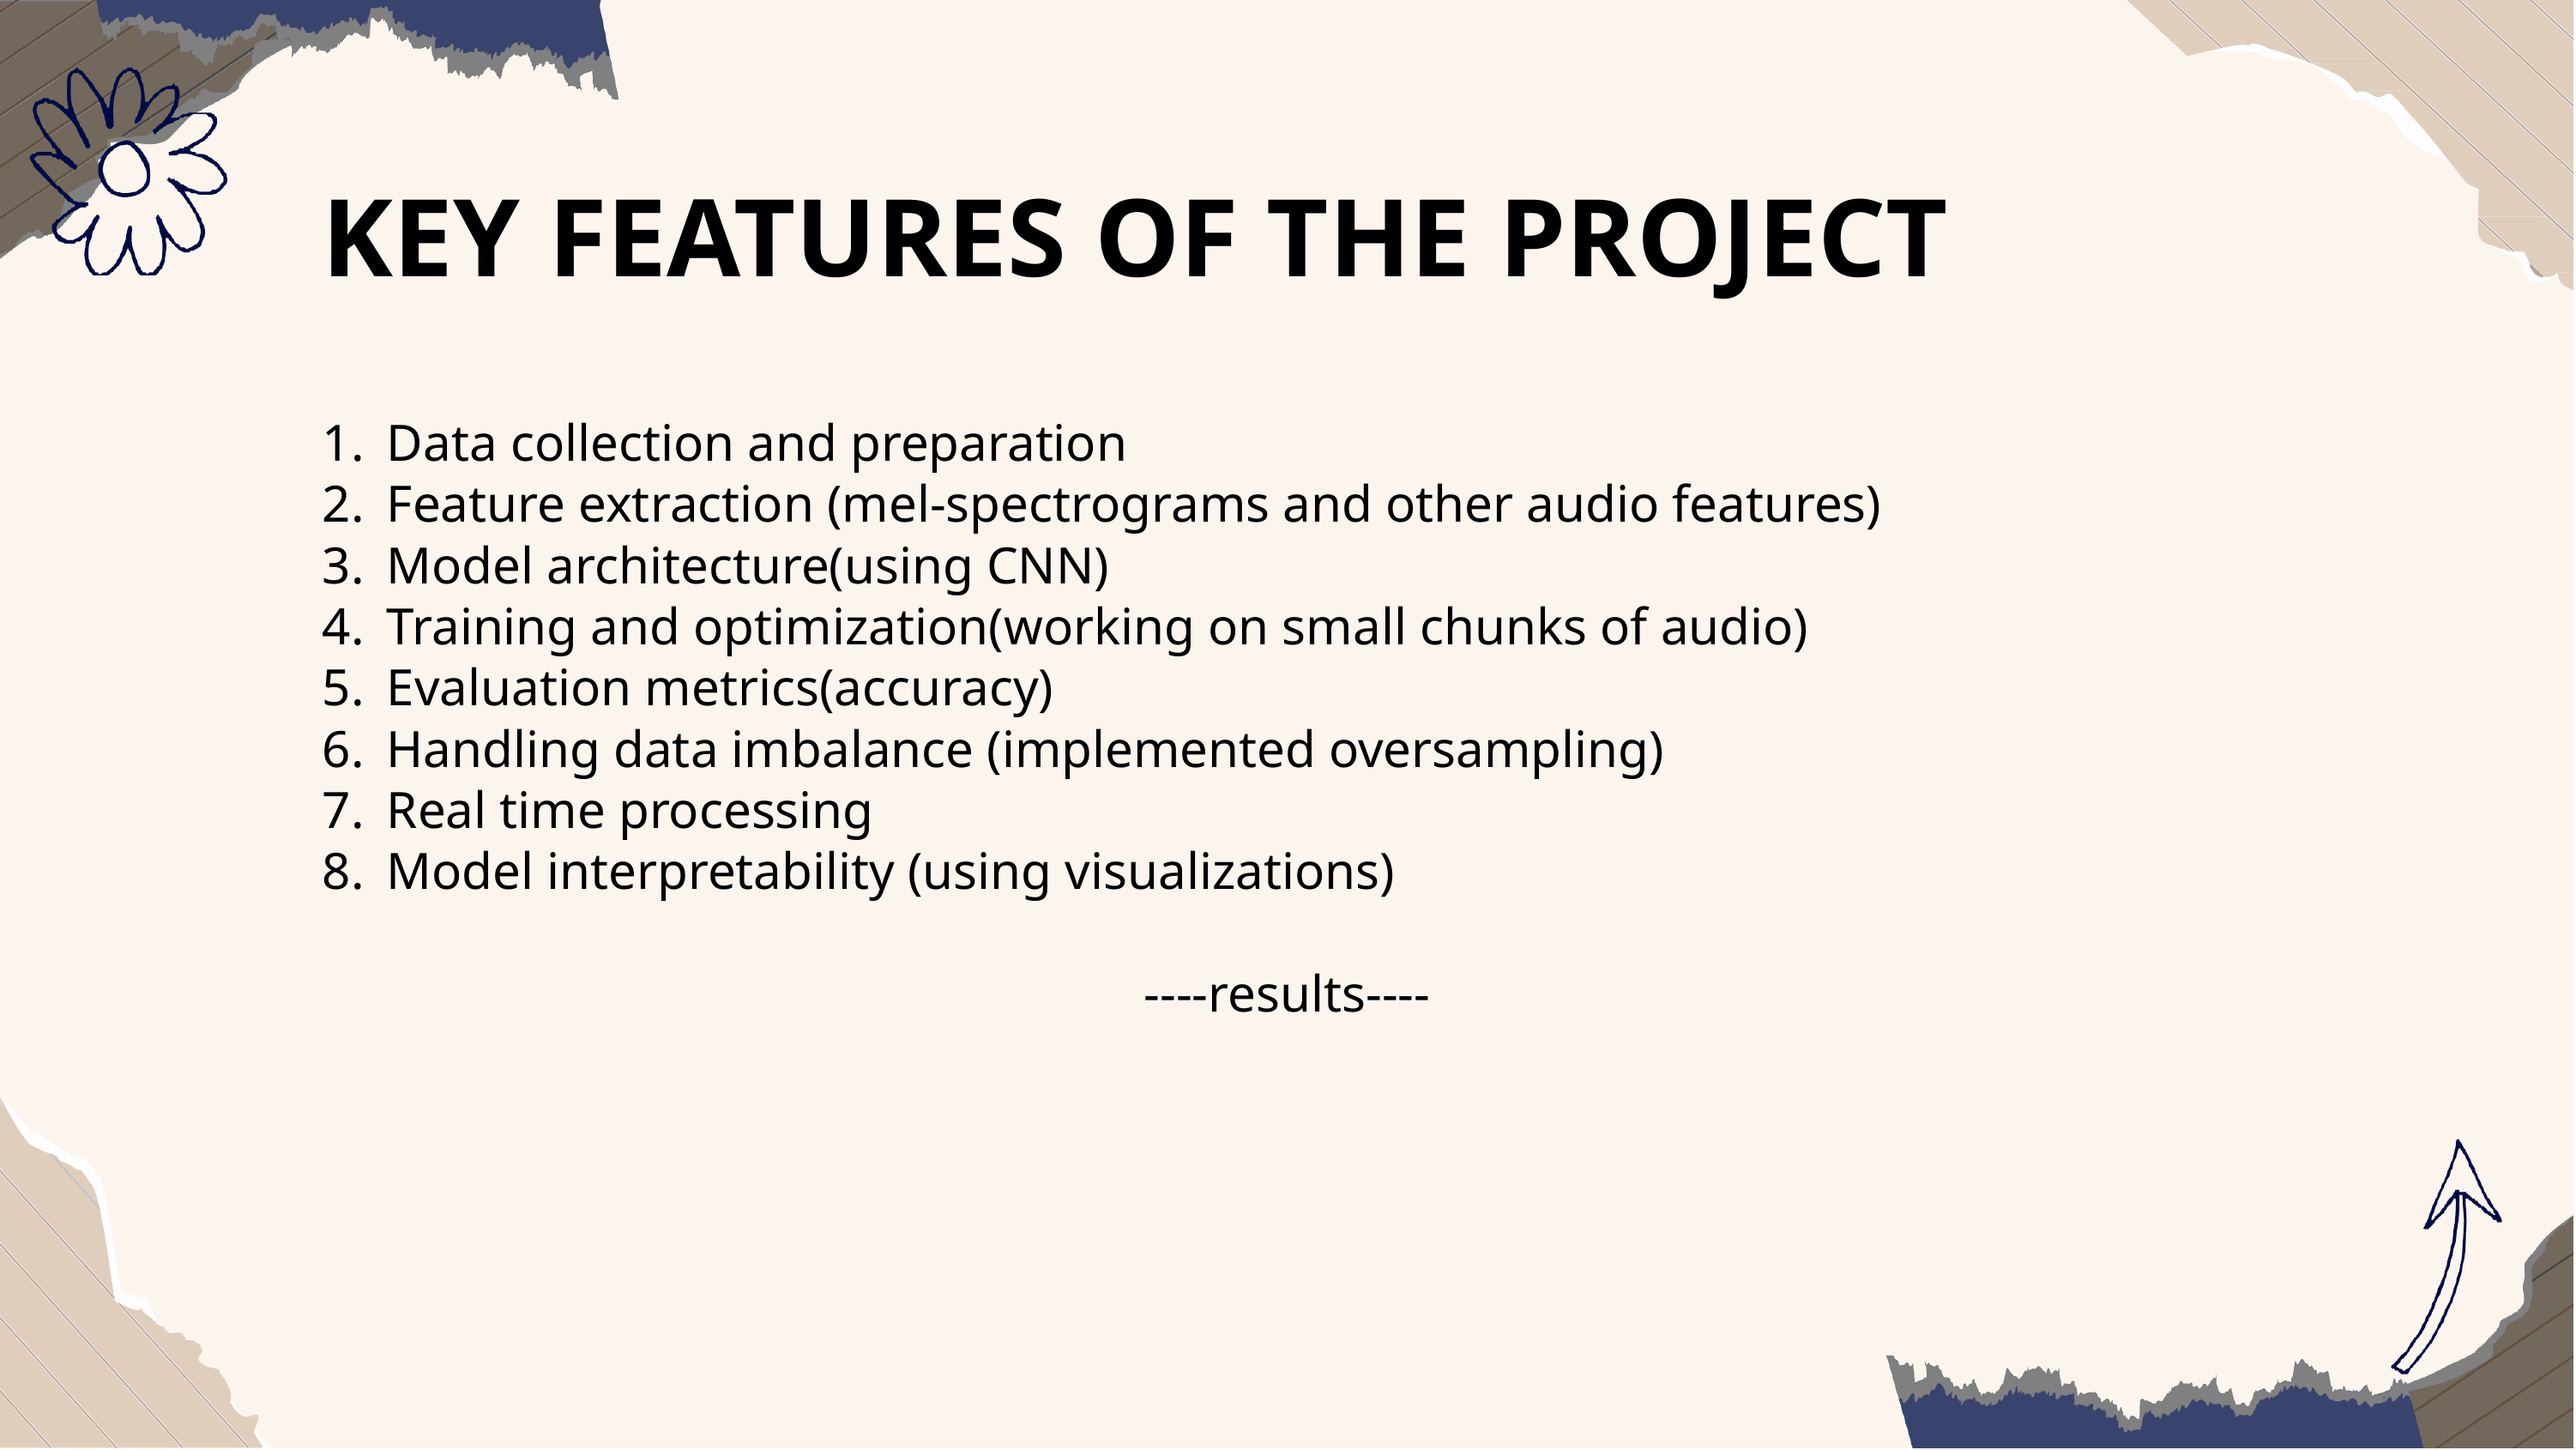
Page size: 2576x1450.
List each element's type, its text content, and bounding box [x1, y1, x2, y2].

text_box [0, 1095, 275, 1448]
picture [1886, 1139, 2573, 1448]
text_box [2127, 0, 2573, 293]
text_box Data collection and preparation Feature extraction (mel-spectrograms and other audio features) Model architecture(using CNN) Training and optimization(working on small chunks of audio) Evaluation metrics(accuracy) Handling data imbalance (implemented oversampling) Real time processing Model interpretability (using visualizations) ----results---- [320, 412, 2253, 1085]
picture [0, 0, 618, 275]
title KEY FEATURES OF THE PROJECT [320, 167, 2211, 412]
